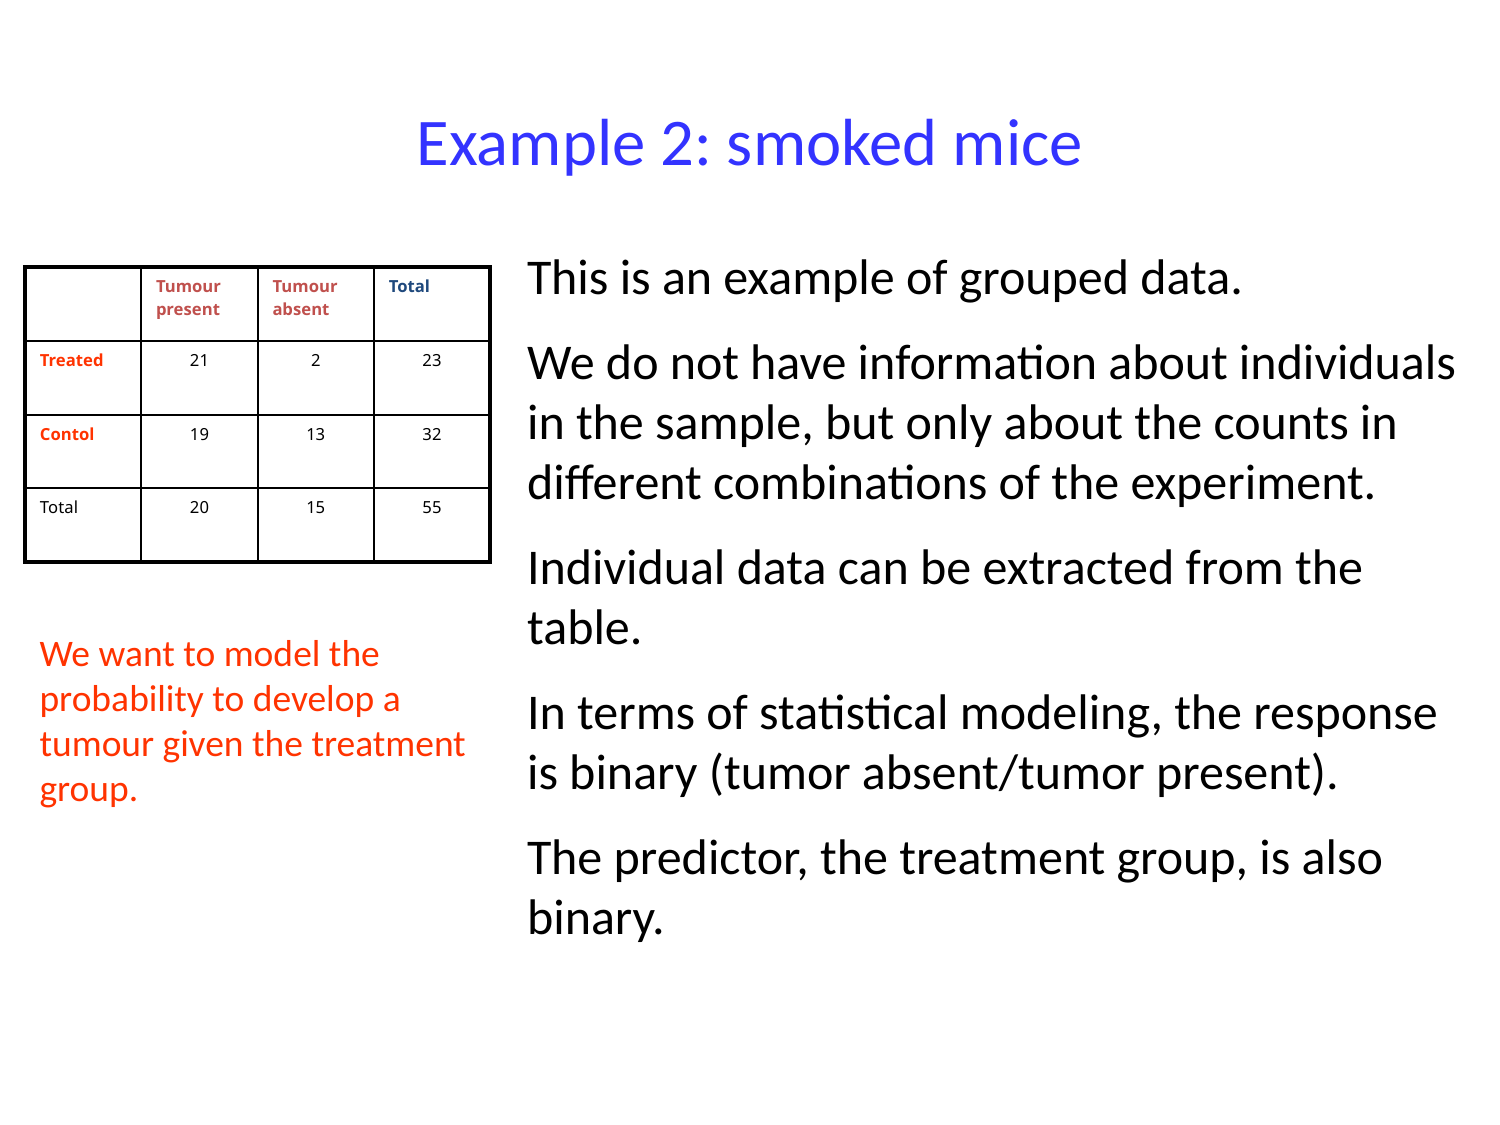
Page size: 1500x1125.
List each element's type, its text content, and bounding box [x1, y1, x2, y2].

table_header Tumour absent [259, 269, 373, 340]
table_cell Treated [27, 342, 140, 414]
text_box This is an example of grouped data. We do not have information about individuals in the sample, but only about the counts in different combinations of the experiment. Individual data can be extracted from the table. In terms of statistical modeling, the response is binary (tumor absent/tumor present). The predictor, the treatment group, is also binary. [512, 237, 1475, 1016]
table_cell 20 [142, 489, 257, 560]
table_cell Contol [27, 416, 140, 487]
table_header Total [375, 269, 488, 340]
table_cell 55 [375, 489, 488, 560]
table_cell 21 [142, 342, 257, 414]
text_box We want to model the probability to develop a tumour given the treatment group. [24, 621, 502, 817]
table_cell 19 [142, 416, 257, 487]
table_header Tumour present [142, 269, 257, 340]
table_header [27, 269, 140, 340]
table_cell 13 [259, 416, 373, 487]
table_cell 32 [375, 416, 488, 487]
table_cell 15 [259, 489, 373, 560]
table_cell Total [27, 489, 140, 560]
table_cell 2 [259, 342, 373, 414]
title Example 2: smoked mice [75, 45, 1425, 233]
table_cell 23 [375, 342, 488, 414]
